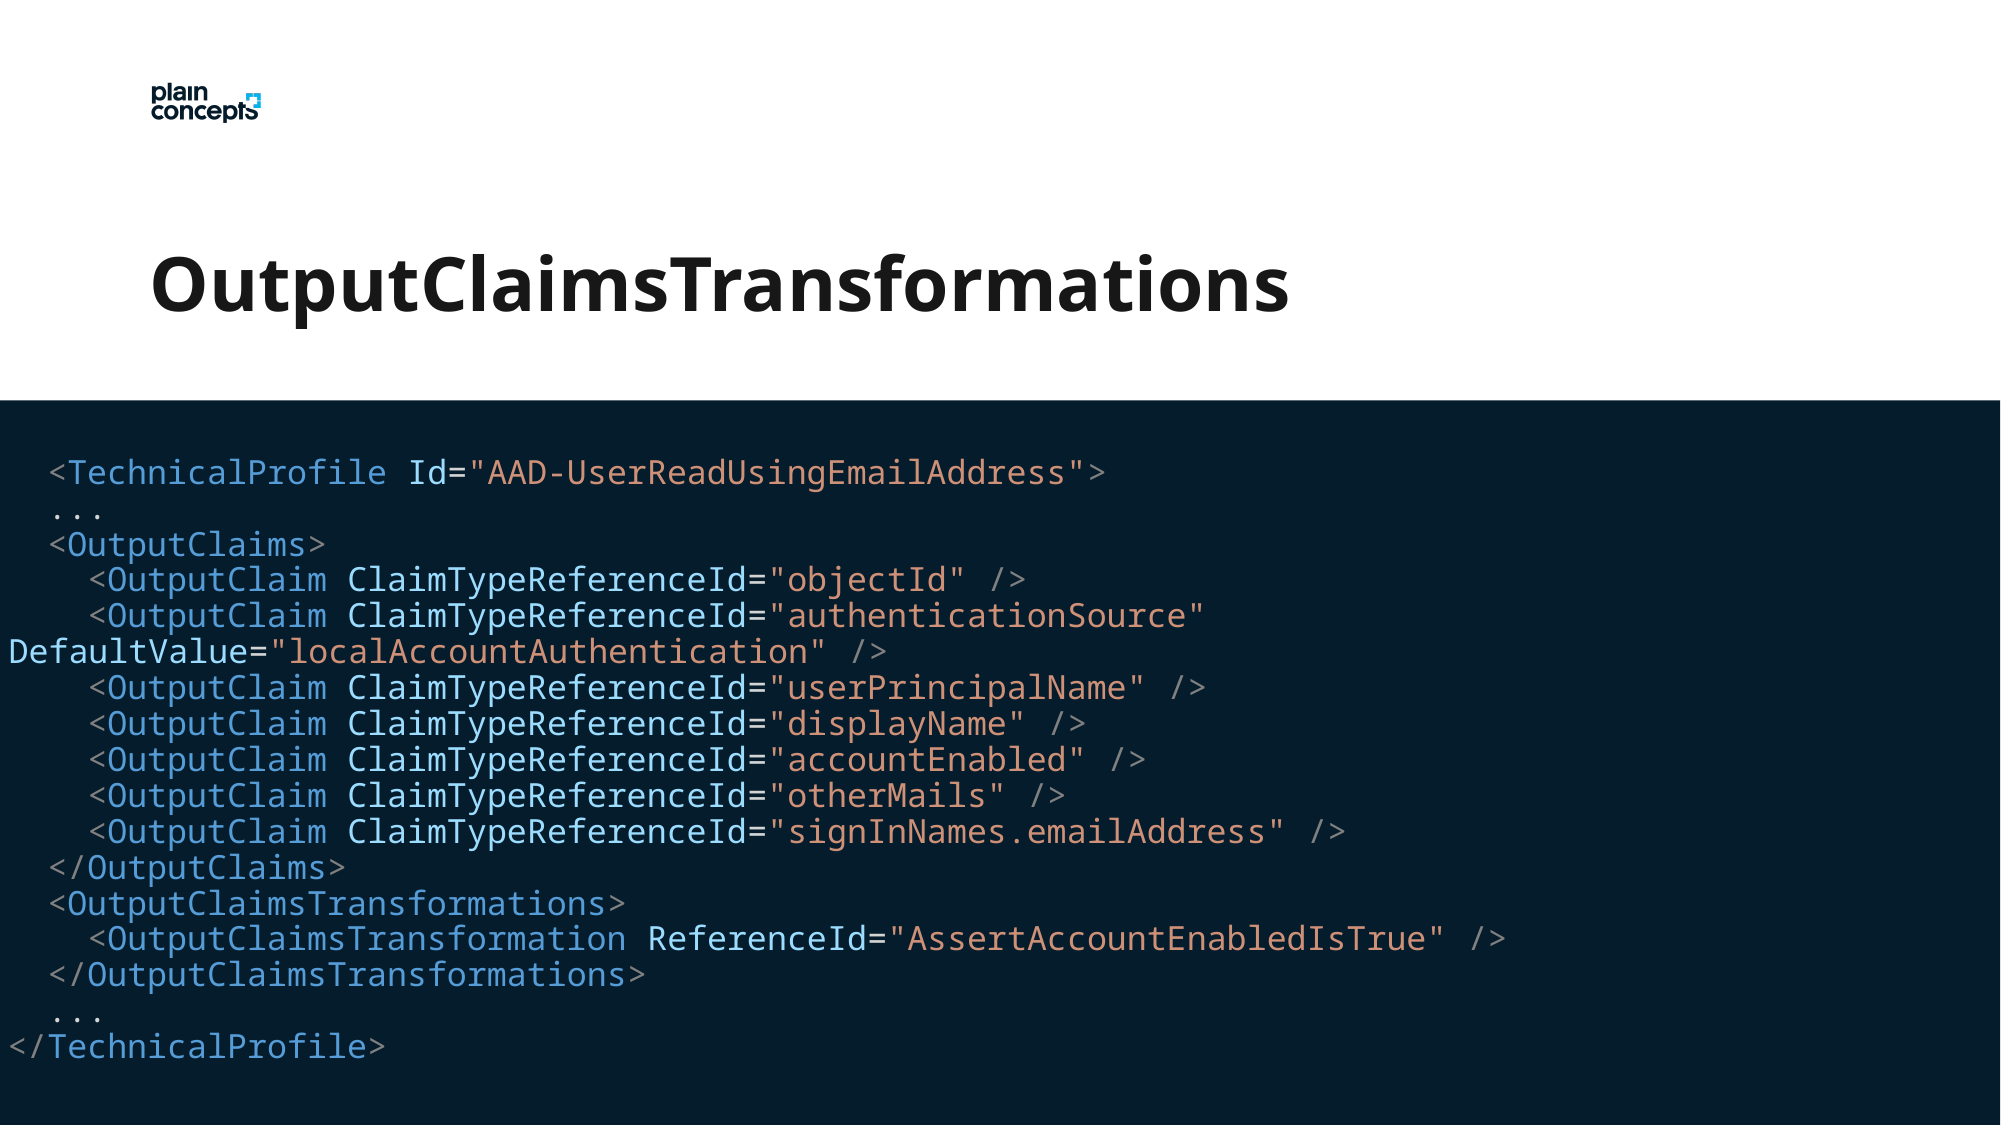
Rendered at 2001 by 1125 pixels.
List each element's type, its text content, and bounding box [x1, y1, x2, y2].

list <TechnicalProfile Id="AAD-UserReadUsingEmailAddress"> ... <OutputClaims> <OutputClaim ClaimTypeReferenceId="objectId" /> <OutputClaim ClaimTypeReferenceId="authenticationSource" DefaultValue="localAccountAuthentication" /> <OutputClaim ClaimTypeReferenceId="userPrincipalName" /> <OutputClaim ClaimTypeReferenceId="displayName" /> <OutputClaim ClaimTypeReferenceId="accountEnabled" /> <OutputClaim ClaimTypeReferenceId="otherMails" /> <OutputClaim ClaimTypeReferenceId="signInNames.emailAddress" /> </OutputClaims> <OutputClaimsTransformations> <OutputClaimsTransformation ReferenceId="AssertAccountEnabledIsTrue" /> </OutputClaimsTransformations> ... </TechnicalProfile> [0, 455, 2000, 1039]
picture [124, 59, 288, 147]
list OutputClaimsTransformations [149, 247, 1827, 330]
